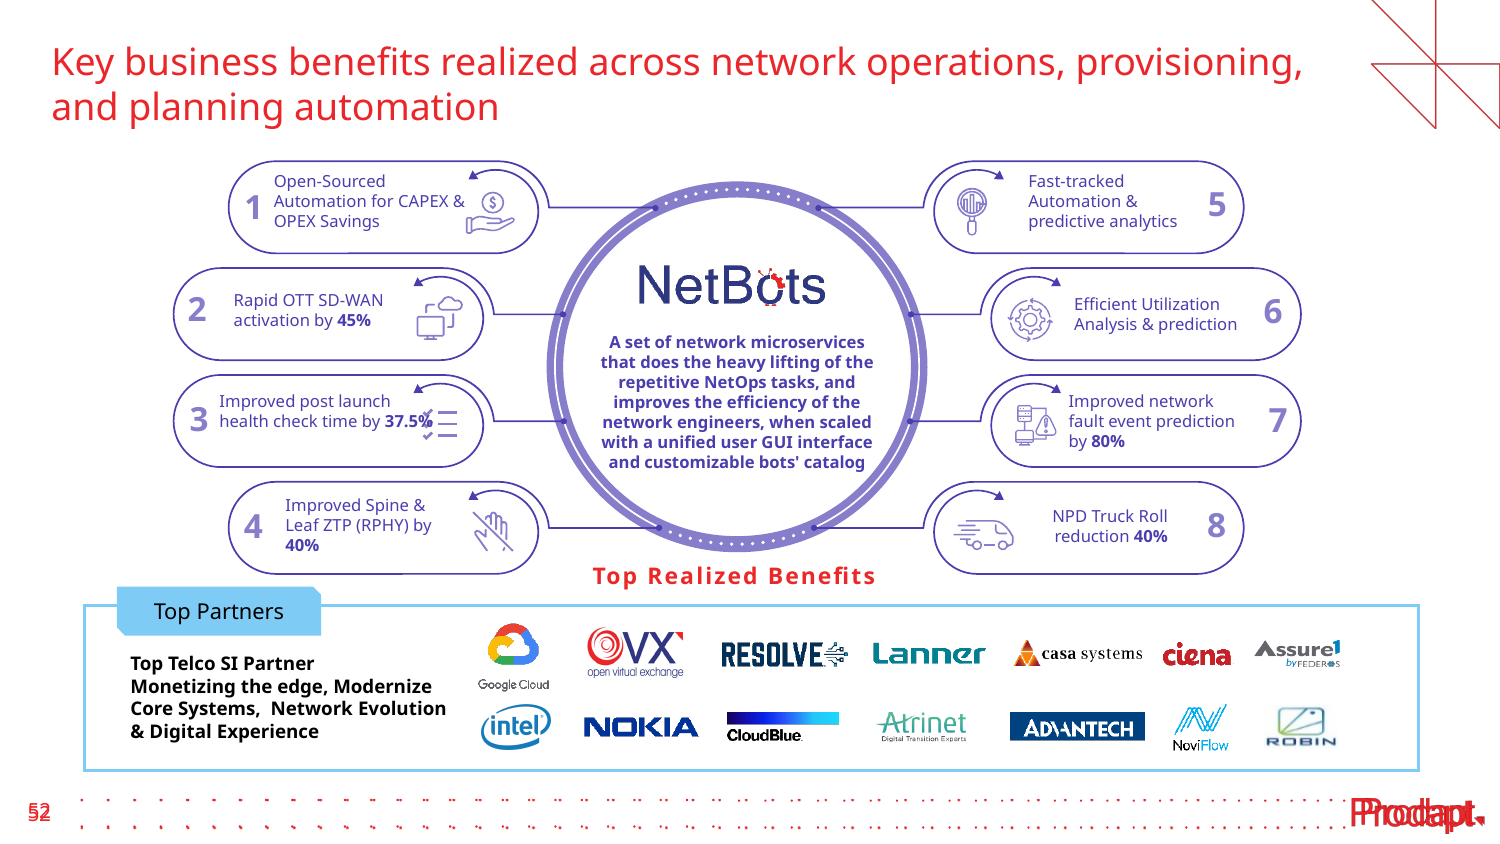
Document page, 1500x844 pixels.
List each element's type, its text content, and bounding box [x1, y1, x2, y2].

picture [481, 704, 551, 750]
picture [727, 712, 839, 741]
picture [1254, 640, 1340, 667]
picture [1013, 640, 1142, 666]
text_box Top Telco SI Partner Monetizing the edge, Modernize Core Systems, Network Evolution & Digital Experience [115, 644, 463, 750]
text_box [172, 160, 1302, 575]
text_box Top Realized Benefits [520, 575, 948, 597]
picture [1010, 712, 1145, 741]
picture [583, 626, 687, 680]
picture [465, 606, 560, 701]
picture [1169, 696, 1231, 757]
picture [871, 640, 988, 666]
title Key business benefits realized across network operations, provisioning, and planning automation [36, 30, 1372, 187]
picture [583, 715, 700, 739]
picture [1371, 0, 1500, 129]
text_box Top Partners [116, 586, 322, 636]
picture [720, 638, 850, 669]
picture [72, 787, 1485, 834]
text_box [84, 605, 1420, 772]
picture [1162, 641, 1234, 666]
picture [1264, 705, 1338, 749]
picture [875, 712, 966, 742]
